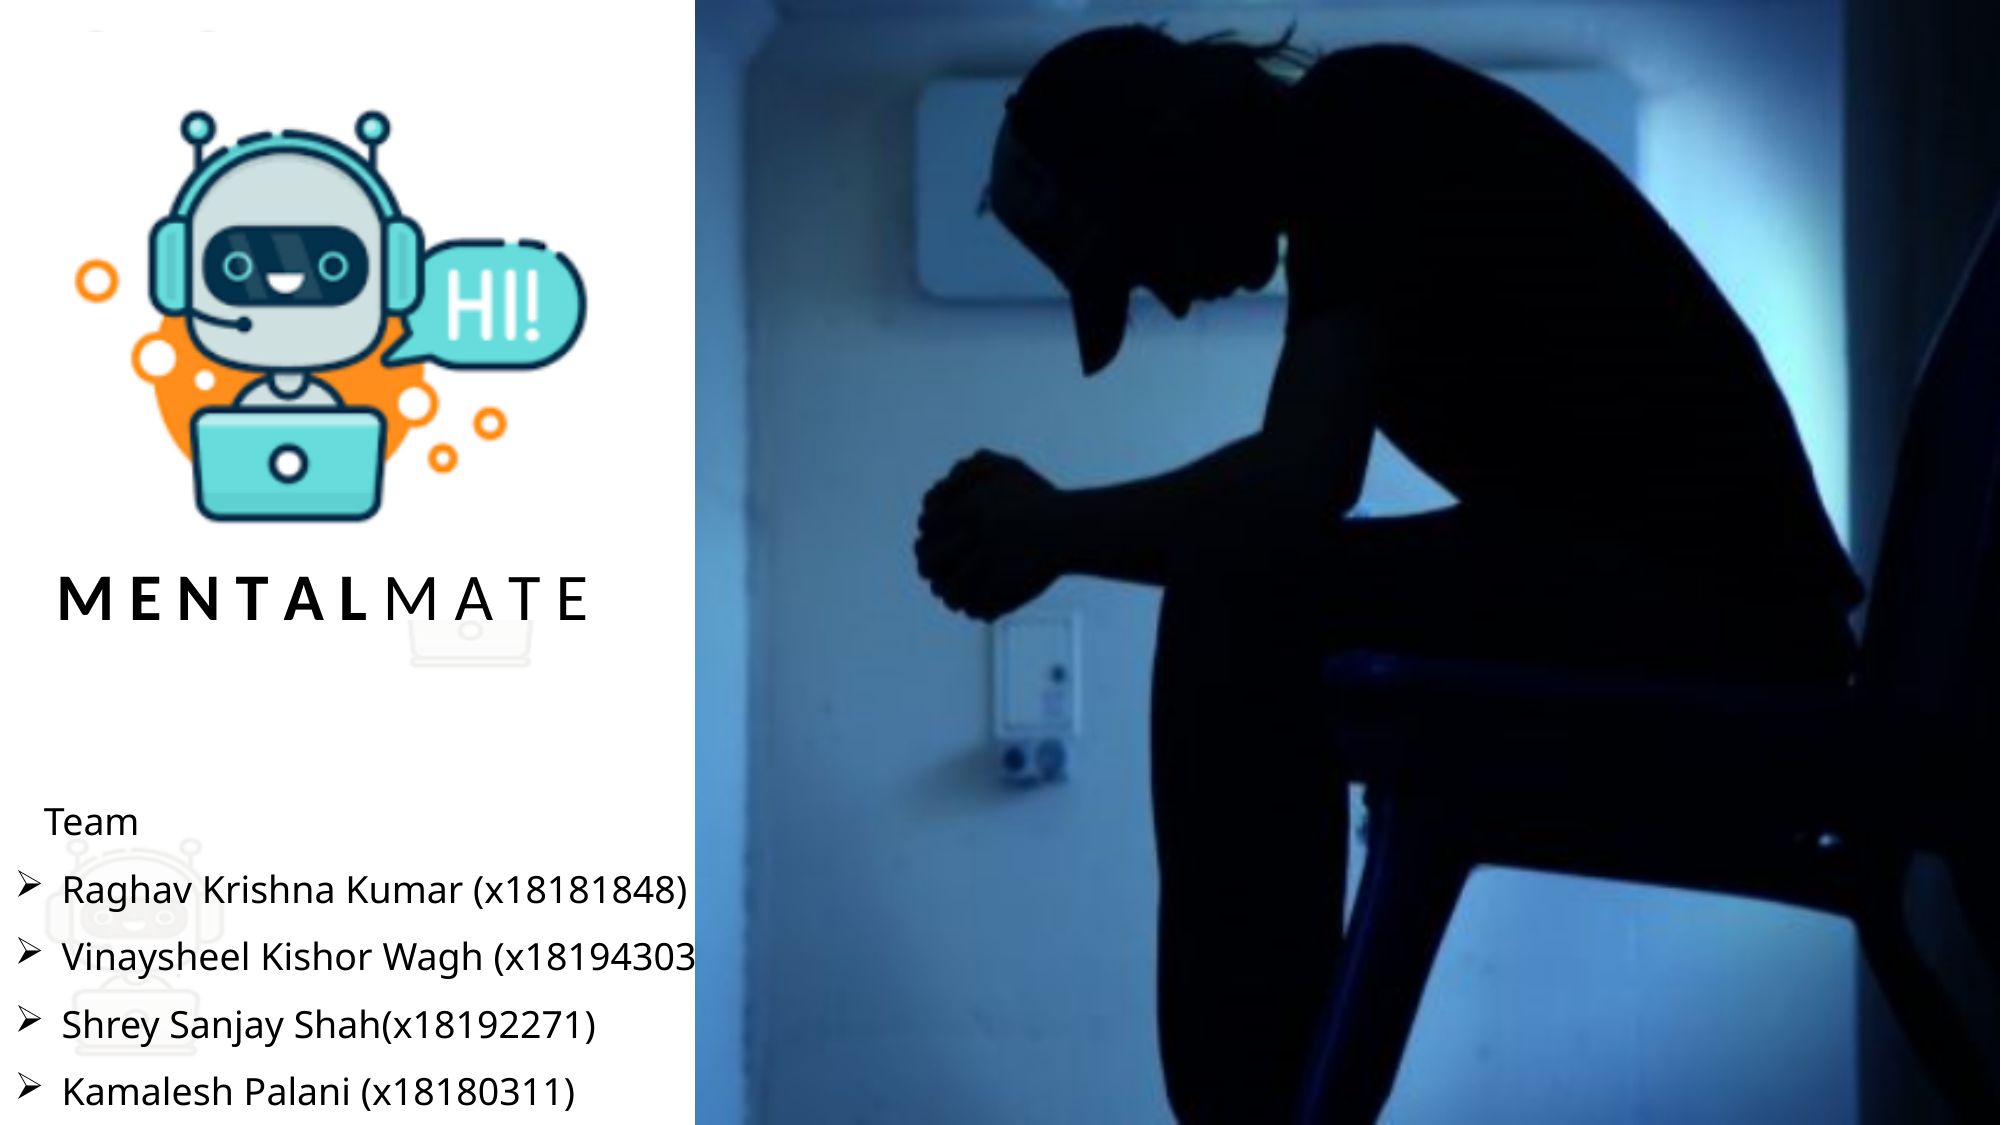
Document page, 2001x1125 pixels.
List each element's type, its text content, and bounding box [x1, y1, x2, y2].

text_box Team Raghav Krishna Kumar (x18181848) Vinaysheel Kishor Wagh (x18194303) Shrey Sanjay Shah(x18192271) Kamalesh Palani (x18180311) [0, 768, 694, 1121]
picture [695, 0, 2000, 1125]
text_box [28, 35, 694, 730]
